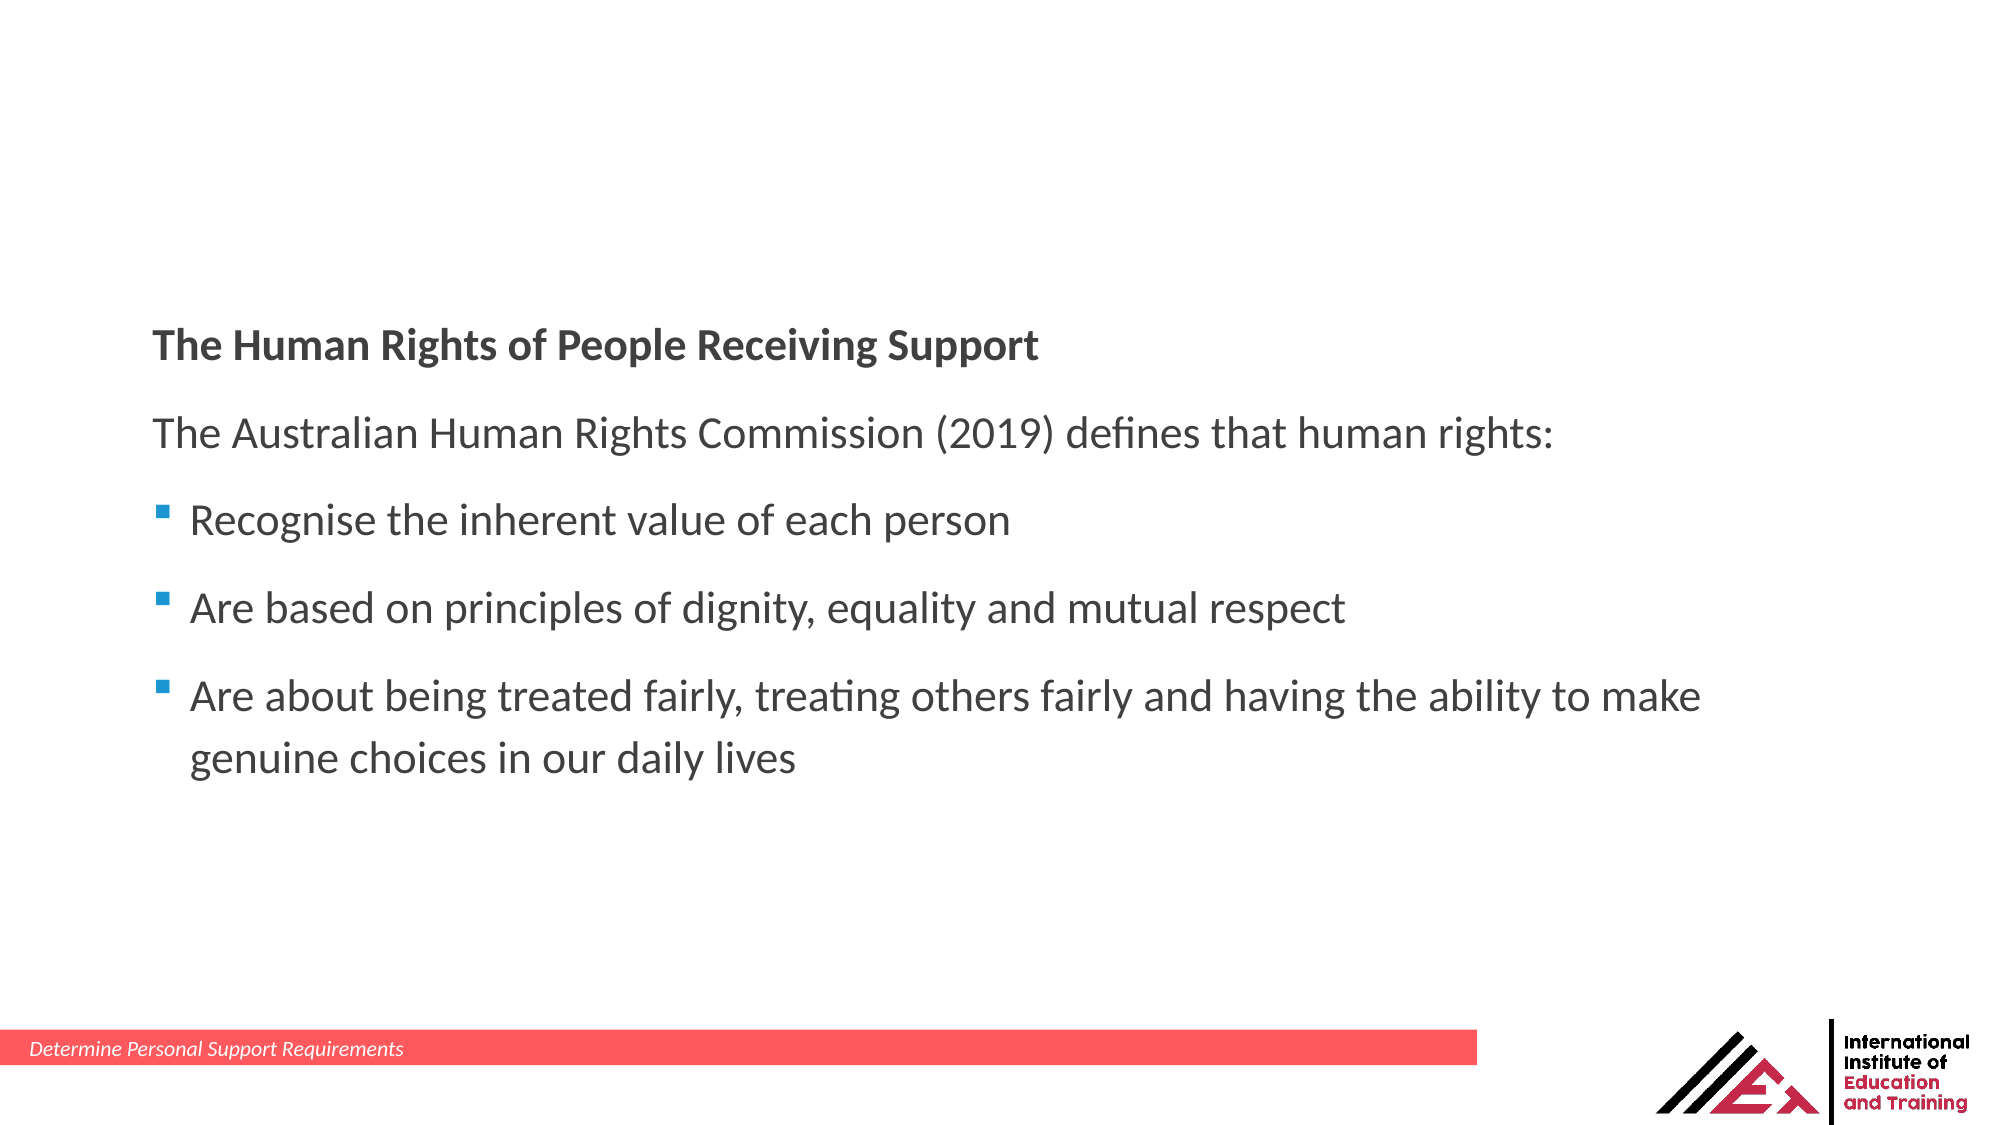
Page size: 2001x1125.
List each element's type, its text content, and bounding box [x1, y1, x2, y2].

text_box Determine Personal Support Requirements [0, 1029, 1478, 1066]
picture [1655, 1019, 1969, 1125]
list The Human Rights of People Receiving Support The Australian Human Rights Commission (2019) defines that human rights: Recognise the inherent value of each person Are based on principles of dignity, equality and mutual respect Are about being treated fairly, treating others fairly and having the ability to make genuine choices in our daily lives [137, 299, 1793, 1014]
